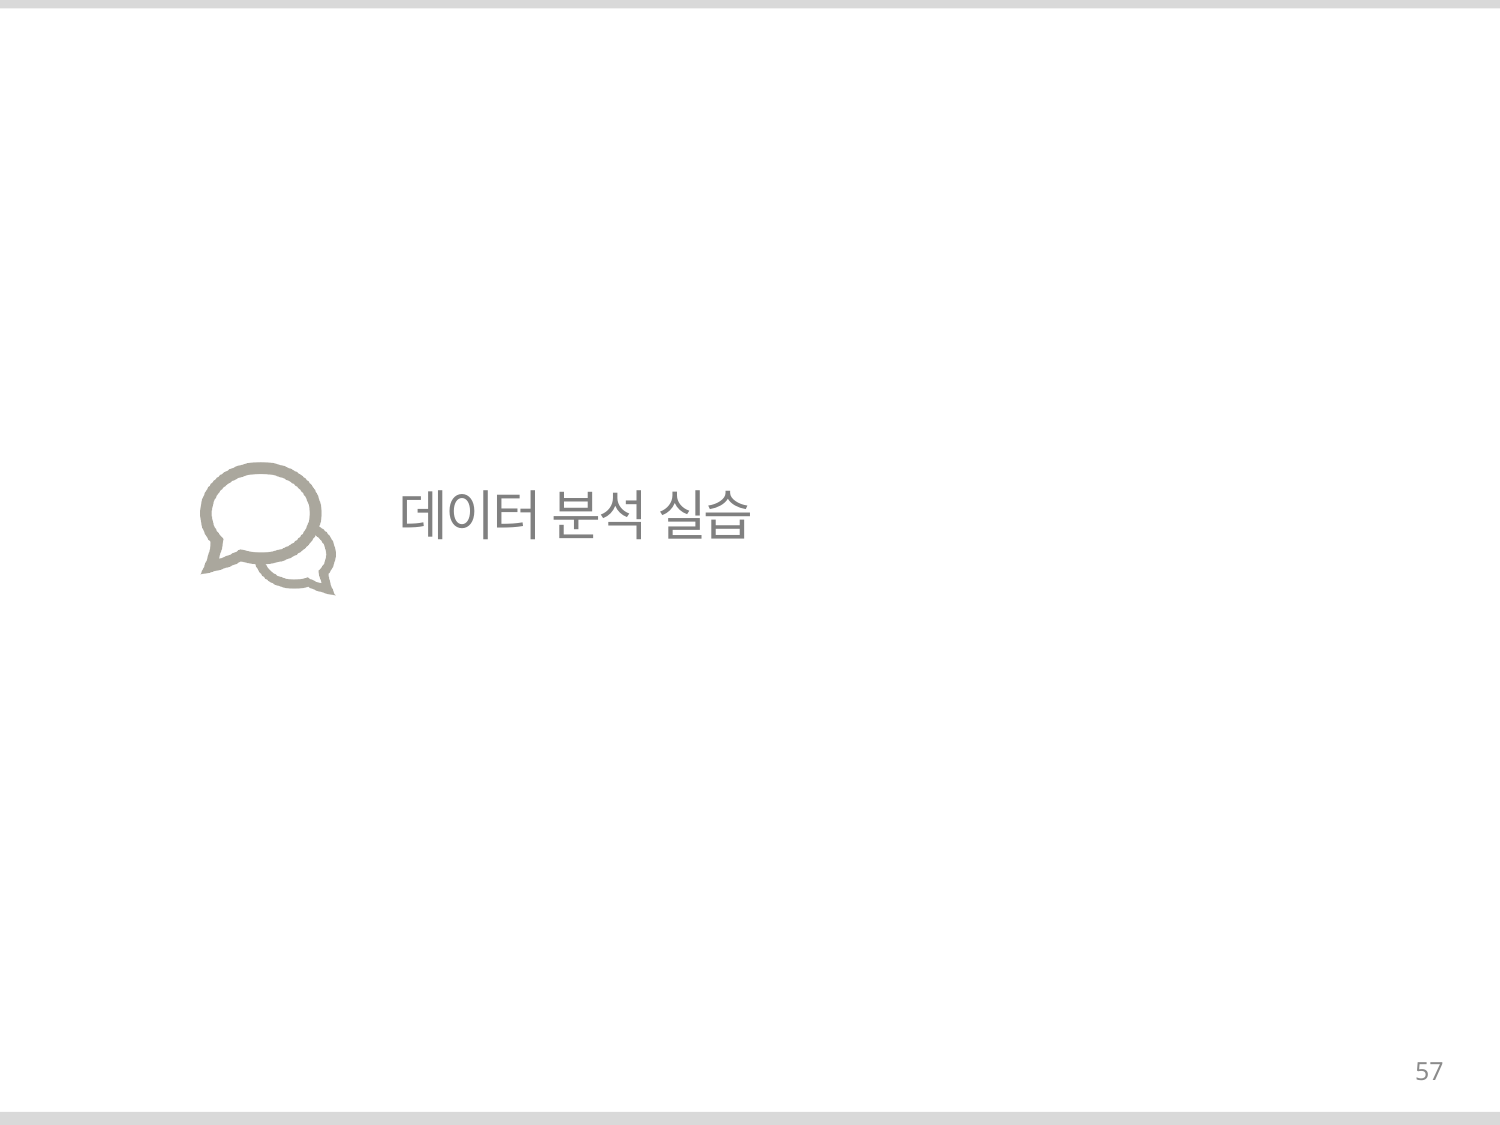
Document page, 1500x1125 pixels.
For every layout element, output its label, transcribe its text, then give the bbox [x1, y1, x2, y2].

title 데이터 분석 실습 [383, 463, 1335, 564]
slide_number 57 [1328, 1042, 1459, 1103]
